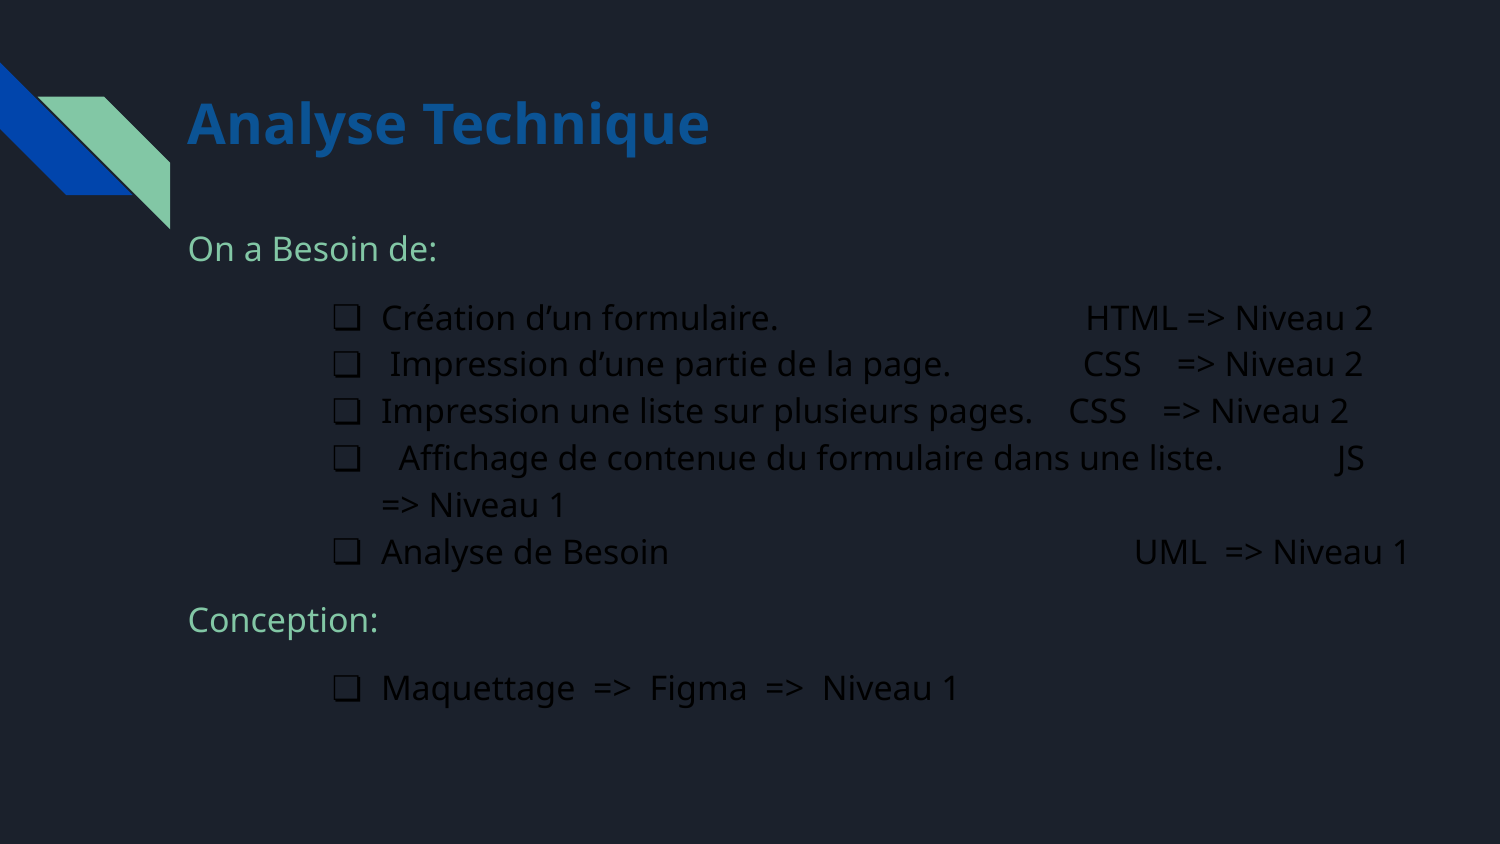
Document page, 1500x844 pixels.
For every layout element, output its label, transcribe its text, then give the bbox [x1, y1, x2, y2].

list On a Besoin de: Création d’un formulaire. HTML => Niveau 2 Impression d’une partie de la page. CSS => Niveau 2 Impression une liste sur plusieurs pages. CSS => Niveau 2 Affichage de contenue du formulaire dans une liste. JS => Niveau 1 Analyse de Besoin UML => Niveau 1 Conception: Maquettage => Figma => Niveau 1 [172, 206, 1454, 824]
title Analyse Technique [172, 73, 767, 172]
